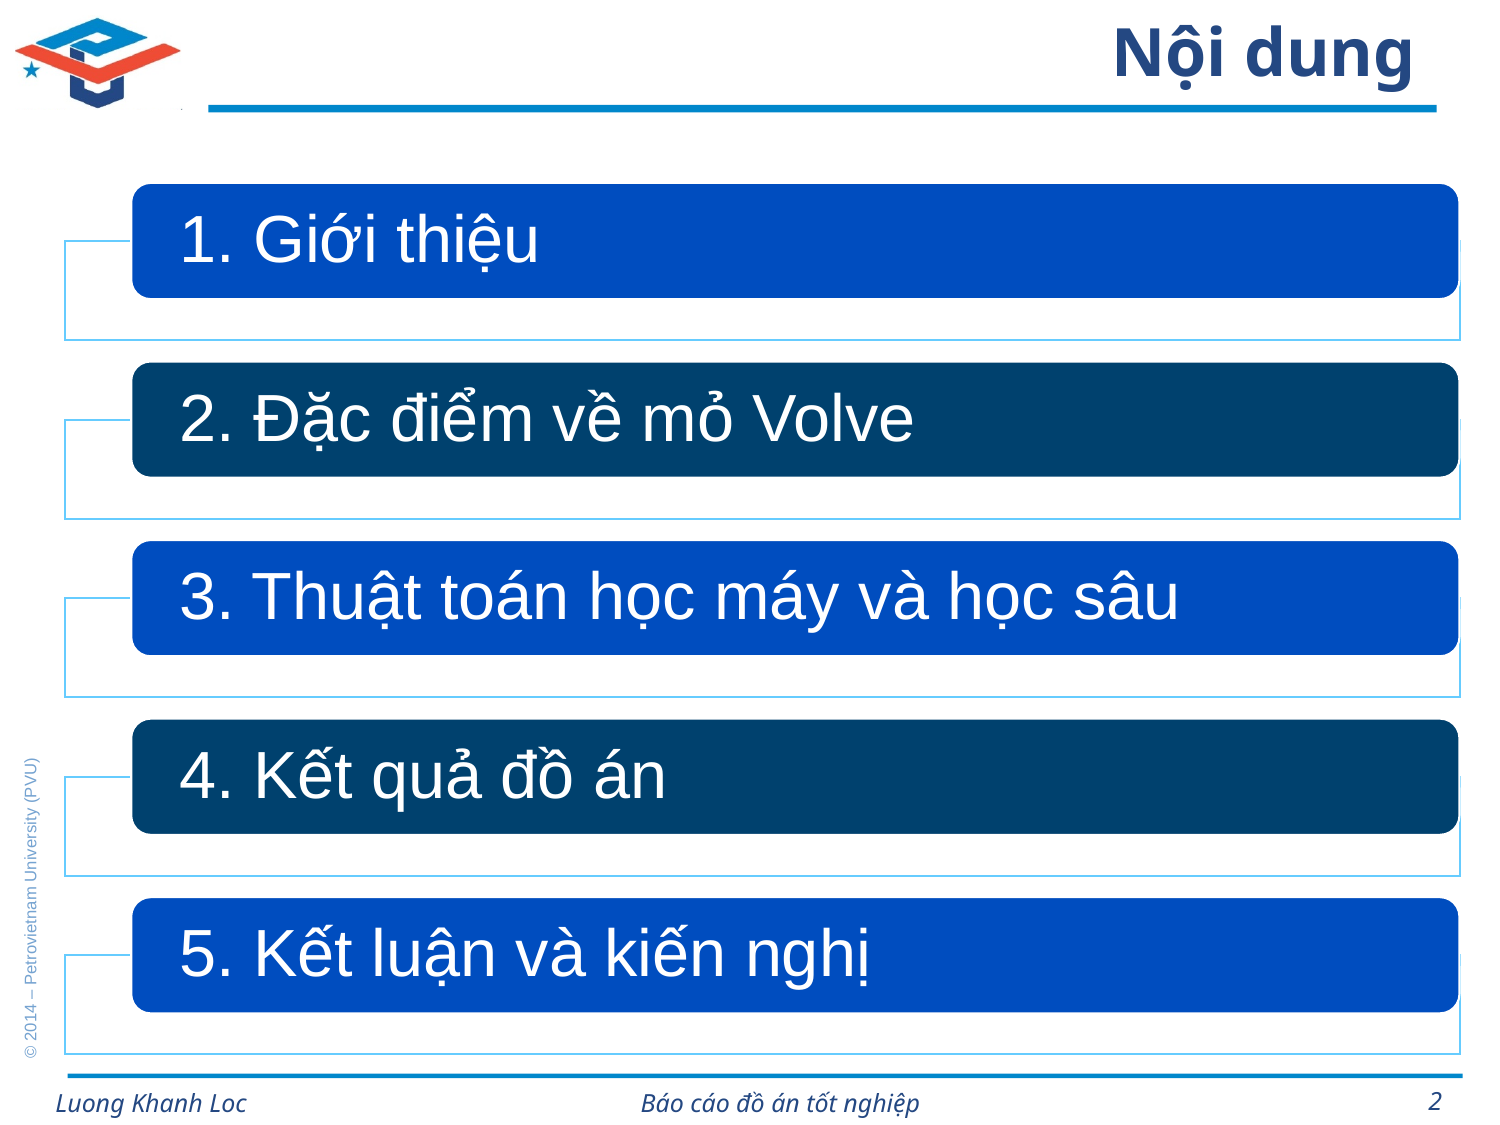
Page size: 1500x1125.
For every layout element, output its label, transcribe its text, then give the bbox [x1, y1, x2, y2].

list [64, 174, 1460, 1063]
slide_number 2 [1337, 1079, 1457, 1125]
title Nội dung [212, 0, 1432, 107]
picture [15, 15, 183, 110]
